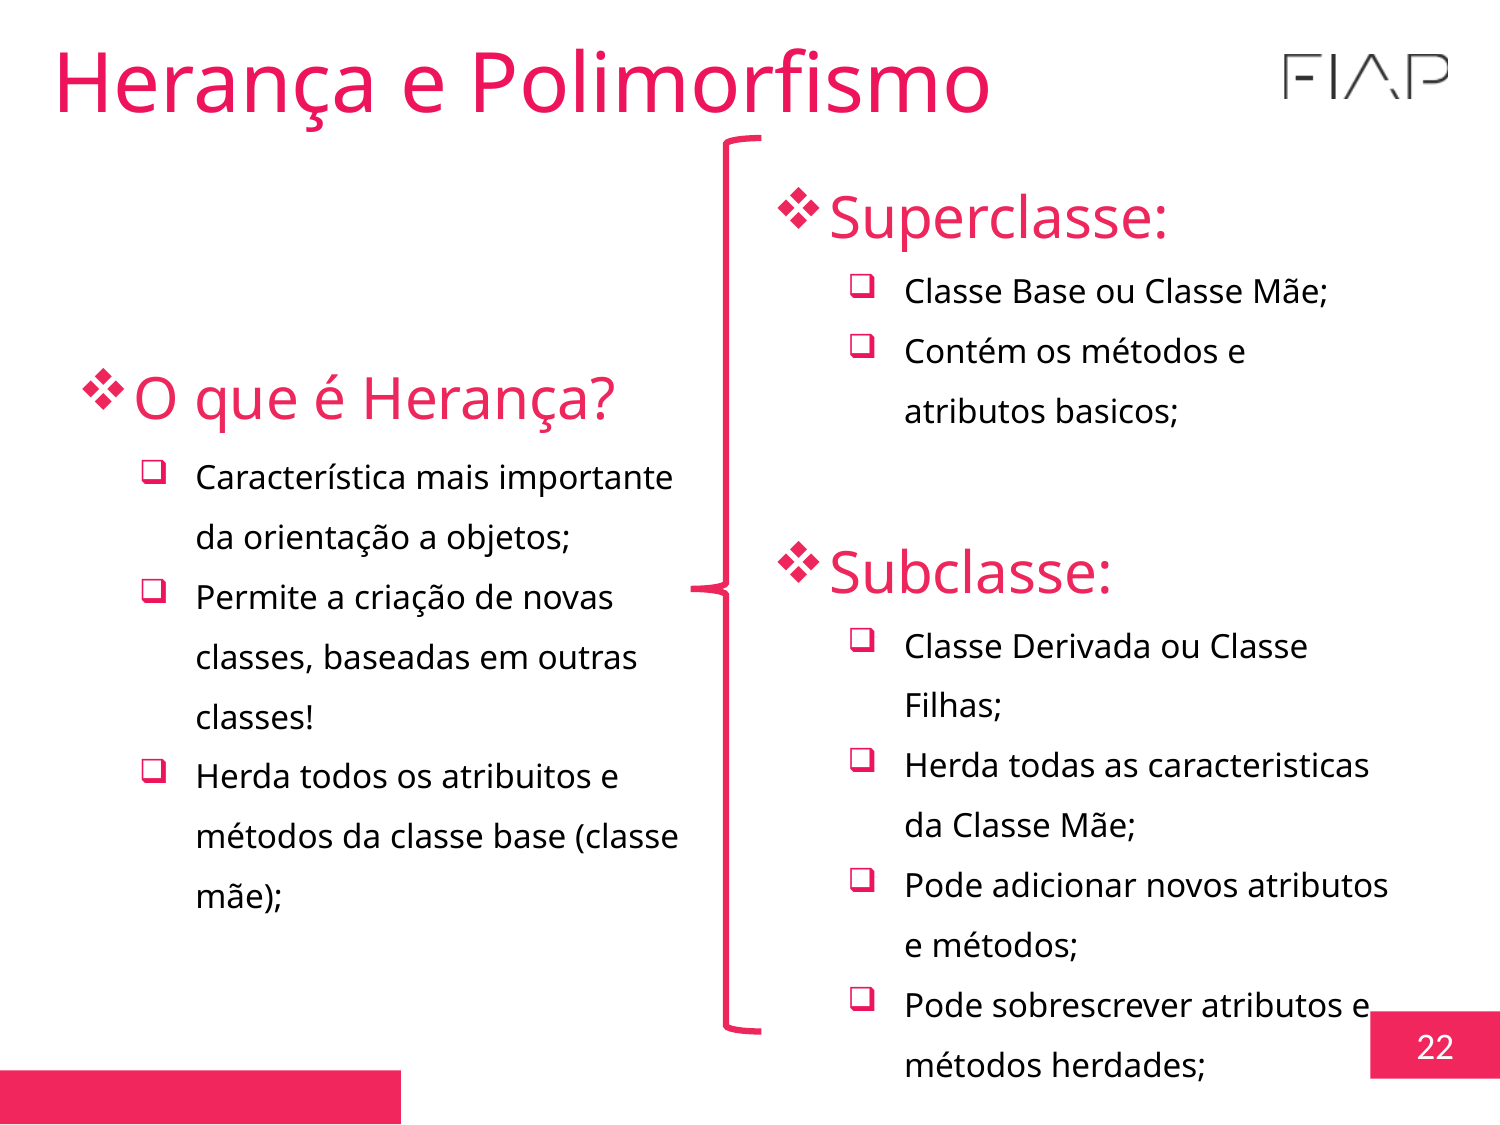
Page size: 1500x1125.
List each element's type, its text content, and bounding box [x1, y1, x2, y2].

text_box [703, 137, 762, 1033]
text_box O que é Herança? [62, 318, 716, 439]
text_box Herança e Polimorfismo [37, 21, 1075, 137]
text_box Característica mais importante da orientação a objetos; Permite a criação de novas classes, baseadas em outras classes! Herda todos os atribuitos e métodos da classe base (classe mãe); [49, 428, 703, 923]
text_box Subclasse: Classe Derivada ou Classe Filhas; Herda todas as caracteristicas da Classe Mãe; Pode adicionar novos atributos e métodos; Pode sobrescrever atributos e métodos herdades; [758, 492, 1412, 1092]
text_box Superclasse: Classe Base ou Classe Mãe; Contém os métodos e atributos basicos; [762, 138, 1412, 438]
